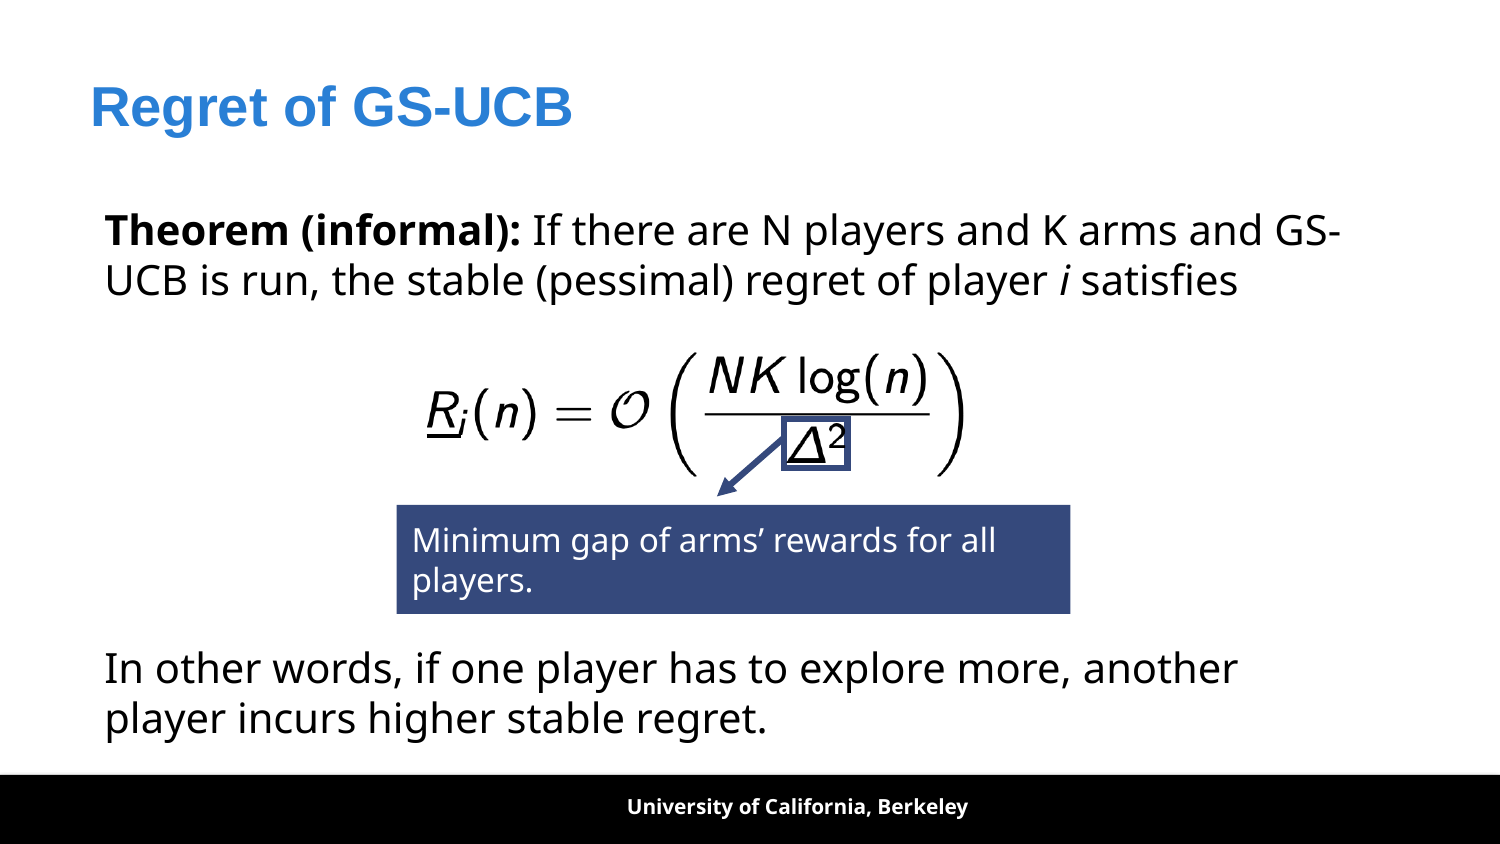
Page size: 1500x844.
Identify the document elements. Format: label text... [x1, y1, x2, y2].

text_box Theorem (informal): If there are N players and K arms and GS-UCB is run, the stable (pessimal) regret of player i satisfies [99, 199, 1348, 308]
title Regret of GS-UCB [75, 33, 1425, 175]
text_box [426, 351, 964, 478]
text_box University of California, Berkeley [322, 786, 1273, 839]
text_box In other words, if one player has to explore more, another player incurs higher stable regret. [99, 637, 1262, 747]
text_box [396, 418, 1071, 615]
